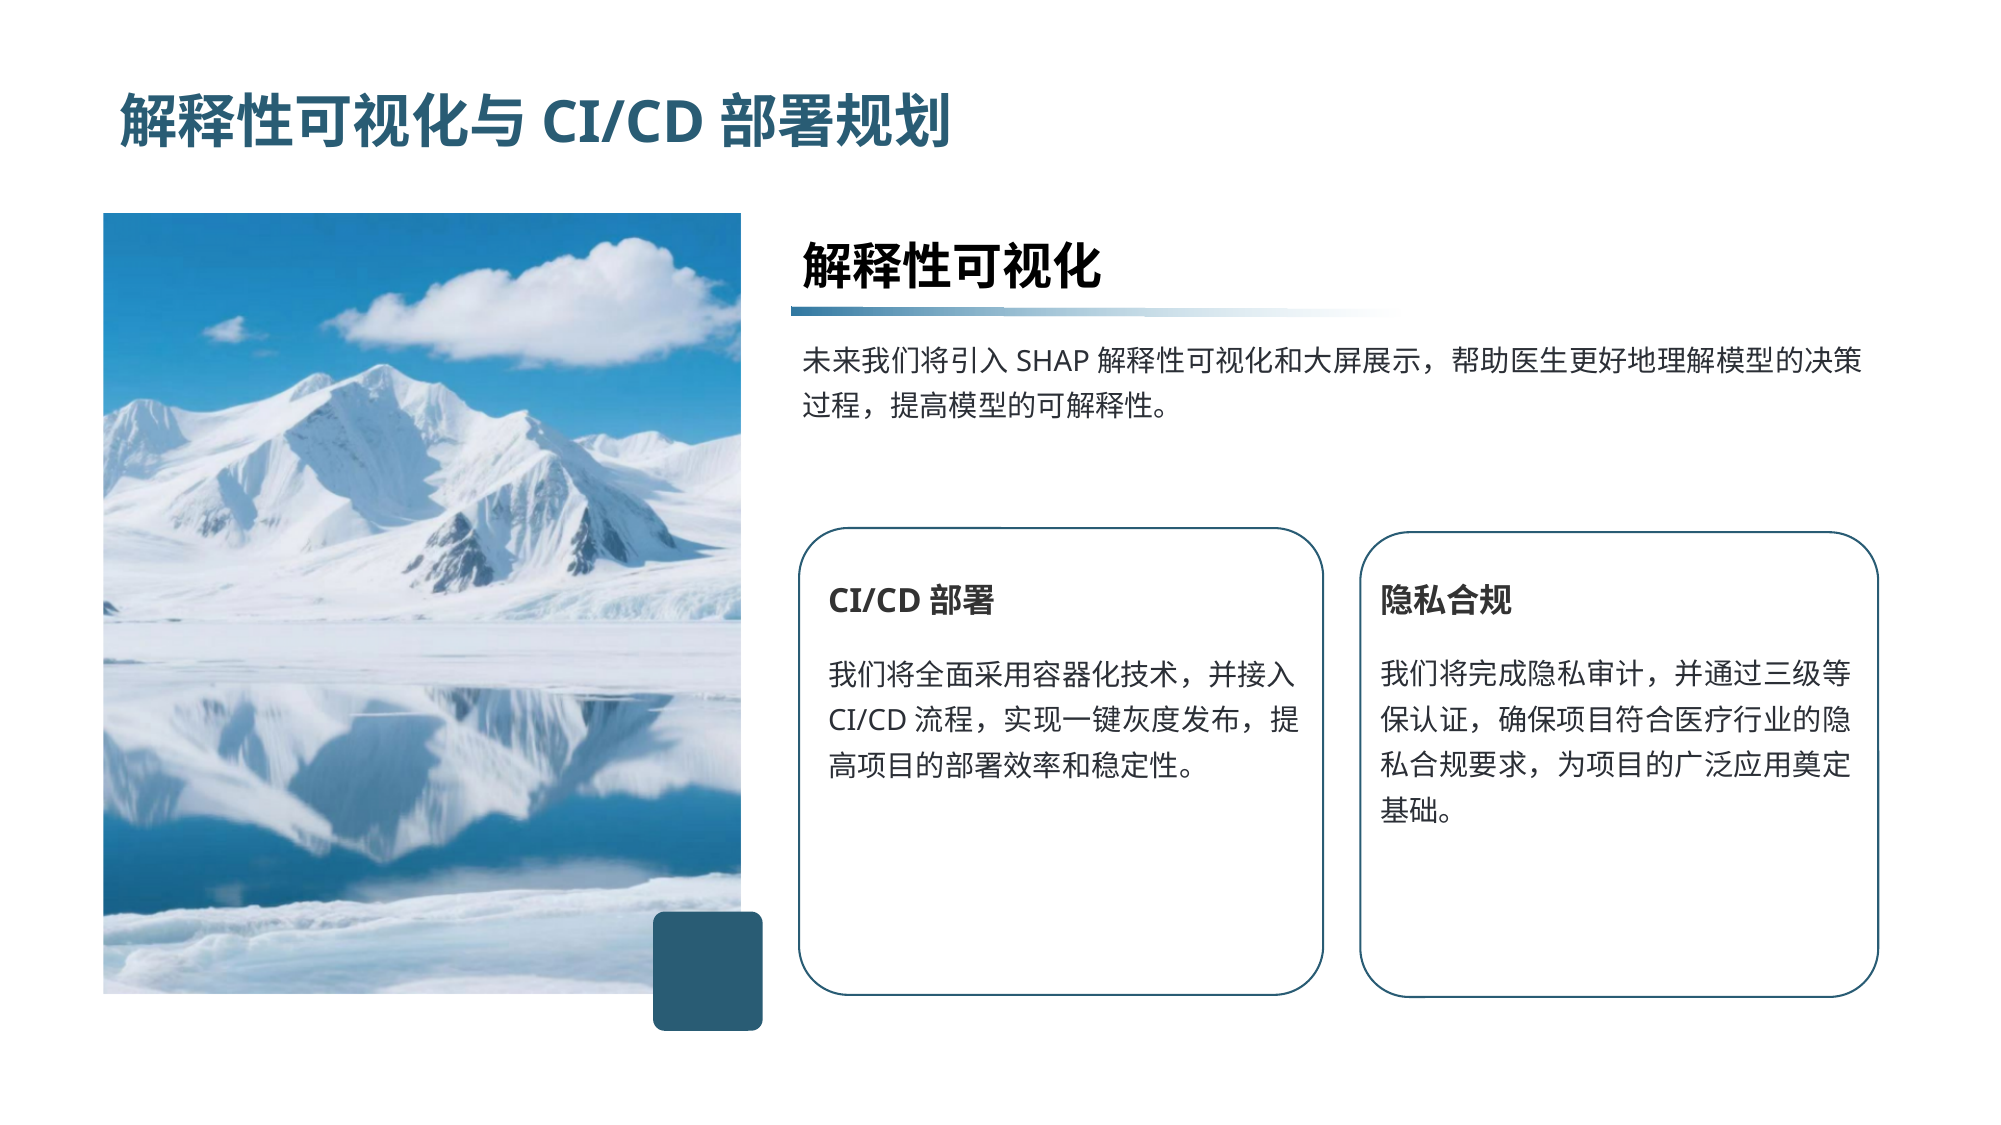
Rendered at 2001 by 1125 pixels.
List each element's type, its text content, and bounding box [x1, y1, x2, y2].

text_box [742, 294, 1000, 355]
text_box [653, 911, 763, 1031]
text_box [799, 528, 1324, 995]
text_box [1360, 532, 1879, 997]
text_box 我们将完成隐私审计，并通过三级等保认证，确保项目符合医疗行业的隐私合规要求，为项目的广泛应用奠定基础。 [1380, 645, 1852, 828]
text_box 隐私合规 [1380, 578, 1889, 625]
text_box 解释性可视化 [787, 226, 1535, 302]
picture [103, 213, 742, 995]
text_box 未来我们将引入SHAP解释性可视化和大屏展示，帮助医生更好地理解模型的决策过程，提高模型的可解释性。 [787, 324, 1879, 430]
text_box 解释性可视化与CI/CD部署规划 [104, 77, 1874, 162]
text_box 我们将全面采用容器化技术，并接入CI/CD流程，实现一键灰度发布，提高项目的部署效率和稳定性。 [828, 645, 1300, 782]
text_box CI/CD部署 [828, 578, 1337, 625]
text_box [1000, 306, 1640, 318]
